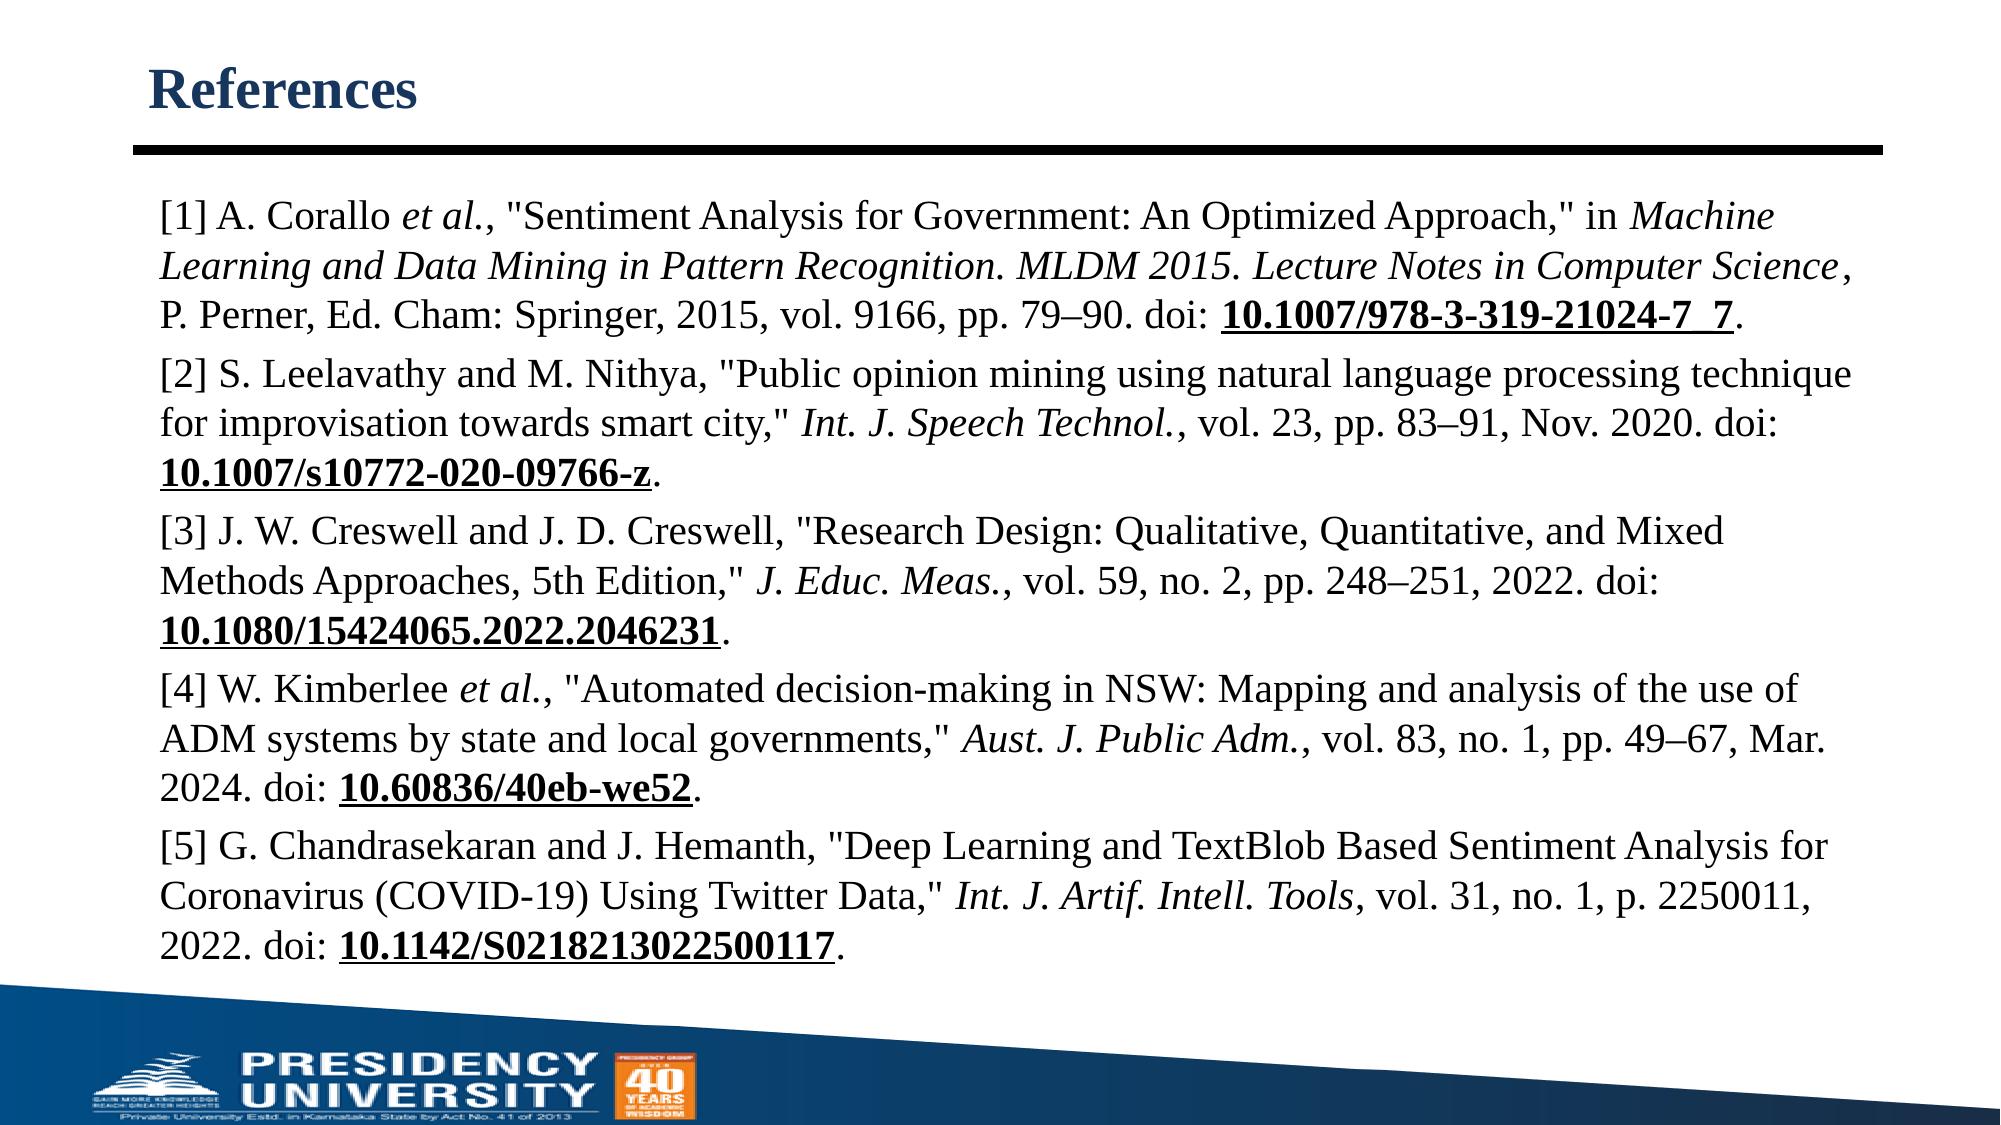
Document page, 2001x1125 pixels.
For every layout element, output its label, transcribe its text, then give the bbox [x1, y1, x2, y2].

picture [0, 982, 2000, 1125]
list [1] A. Corallo et al., "Sentiment Analysis for Government: An Optimized Approach," in Machine Learning and Data Mining in Pattern Recognition. MLDM 2015. Lecture Notes in Computer Science, P. Perner, Ed. Cham: Springer, 2015, vol. 9166, pp. 79–90. doi: 10.1007/978-3-319-21024-7_7. [2] S. Leelavathy and M. Nithya, "Public opinion mining using natural language processing technique for improvisation towards smart city," Int. J. Speech Technol., vol. 23, pp. 83–91, Nov. 2020. doi: 10.1007/s10772-020-09766-z. [3] J. W. Creswell and J. D. Creswell, "Research Design: Qualitative, Quantitative, and Mixed Methods Approaches, 5th Edition," J. Educ. Meas., vol. 59, no. 2, pp. 248–251, 2022. doi: 10.1080/15424065.2022.2046231. [4] W. Kimberlee et al., "Automated decision-making in NSW: Mapping and analysis of the use of ADM systems by state and local governments," Aust. J. Public Adm., vol. 83, no. 1, pp. 49–67, Mar. 2024. doi: 10.60836/40eb-we52. [5] G. Chandrasekaran and J. Hemanth, "Deep Learning and TextBlob Based Sentiment Analysis for Coronavirus (COVID-19) Using Twitter Data," Int. J. Artif. Intell. Tools, vol. 31, no. 1, p. 2250011, 2022. doi: 10.1142/S0218213022500117. [133, 180, 1884, 1000]
title References [133, 45, 1884, 125]
